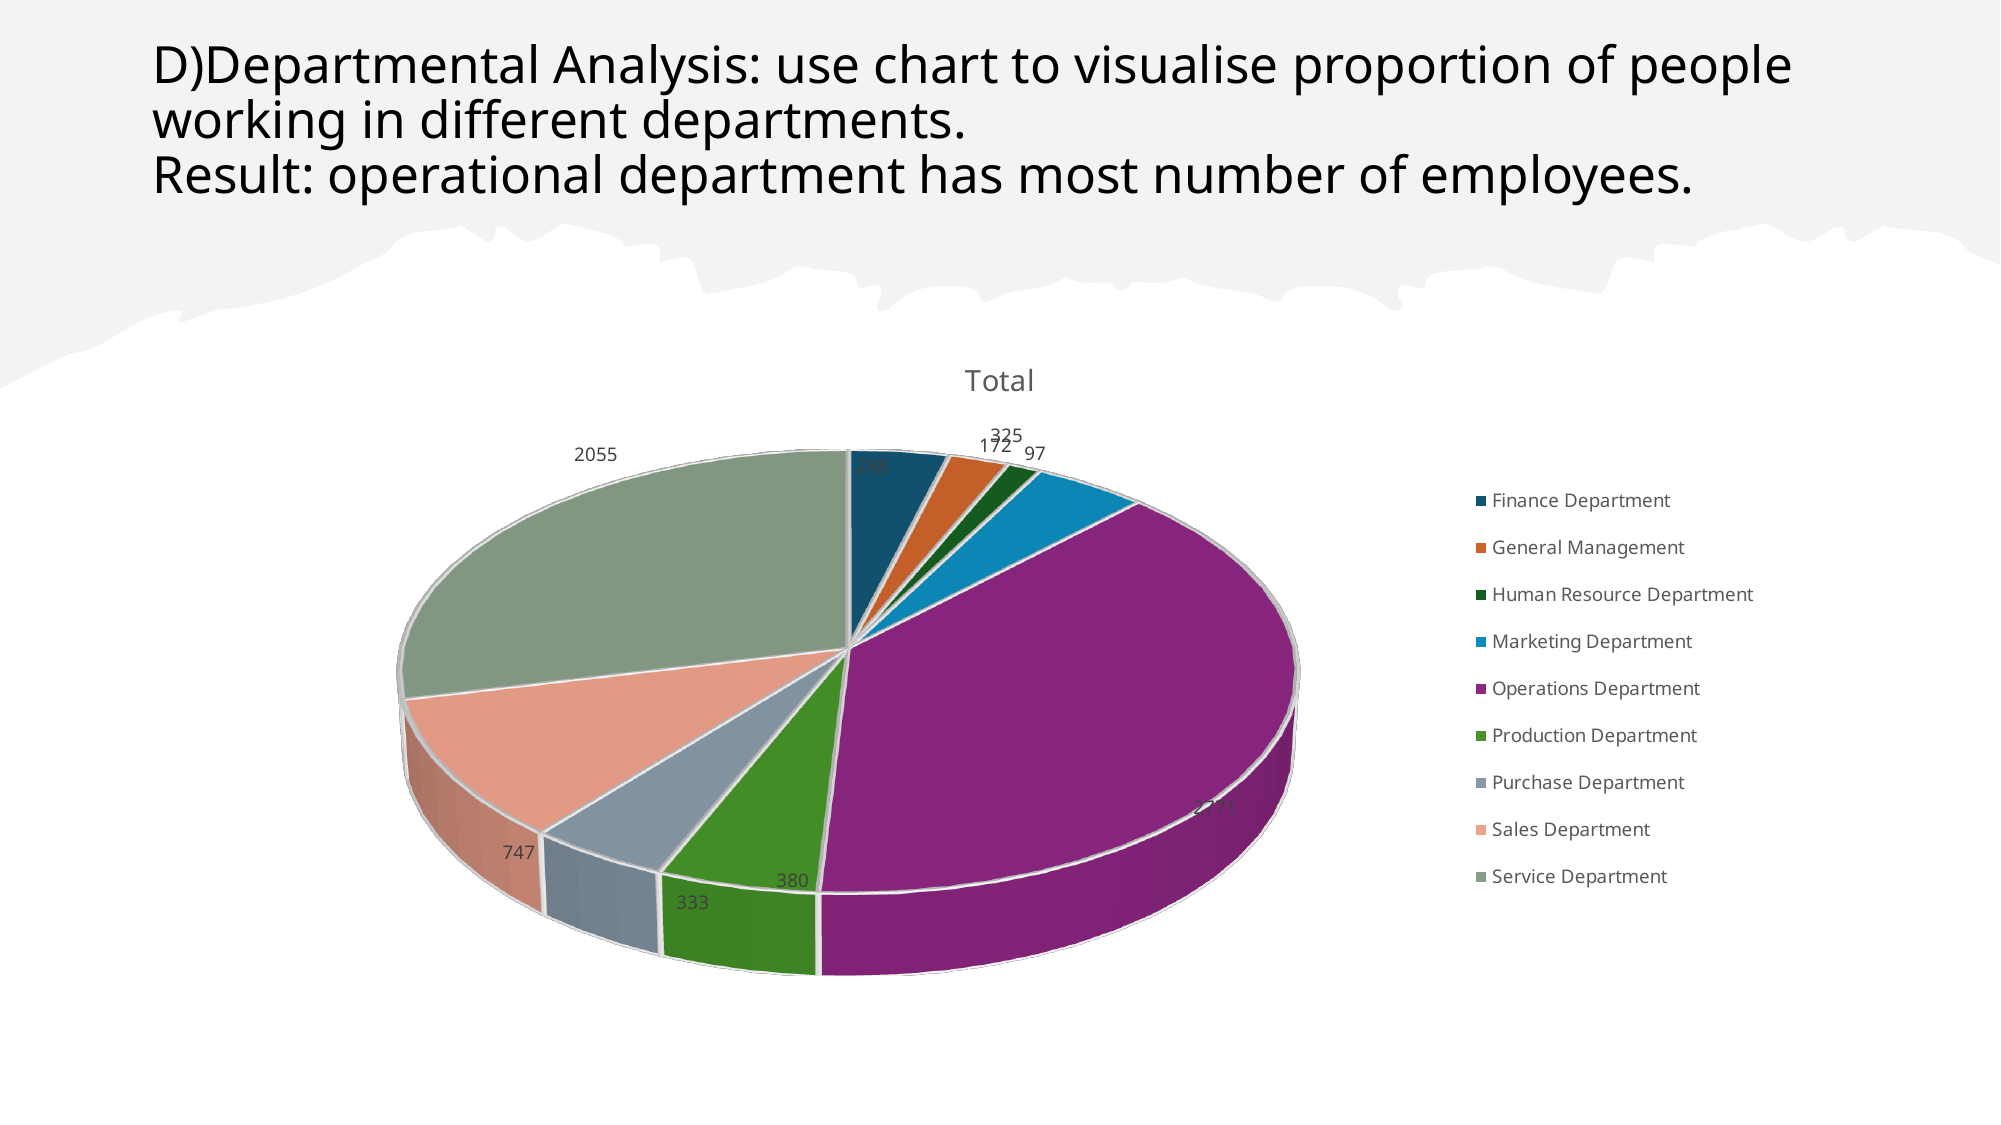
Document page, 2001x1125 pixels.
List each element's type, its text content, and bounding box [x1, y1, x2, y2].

title D)Departmental Analysis: use chart to visualise proportion of people working in different departments. Result: operational department has most number of employees. [137, 29, 1863, 276]
chart [136, 329, 1863, 1013]
text_box [0, 226, 2000, 1125]
text_box [0, 0, 2000, 389]
